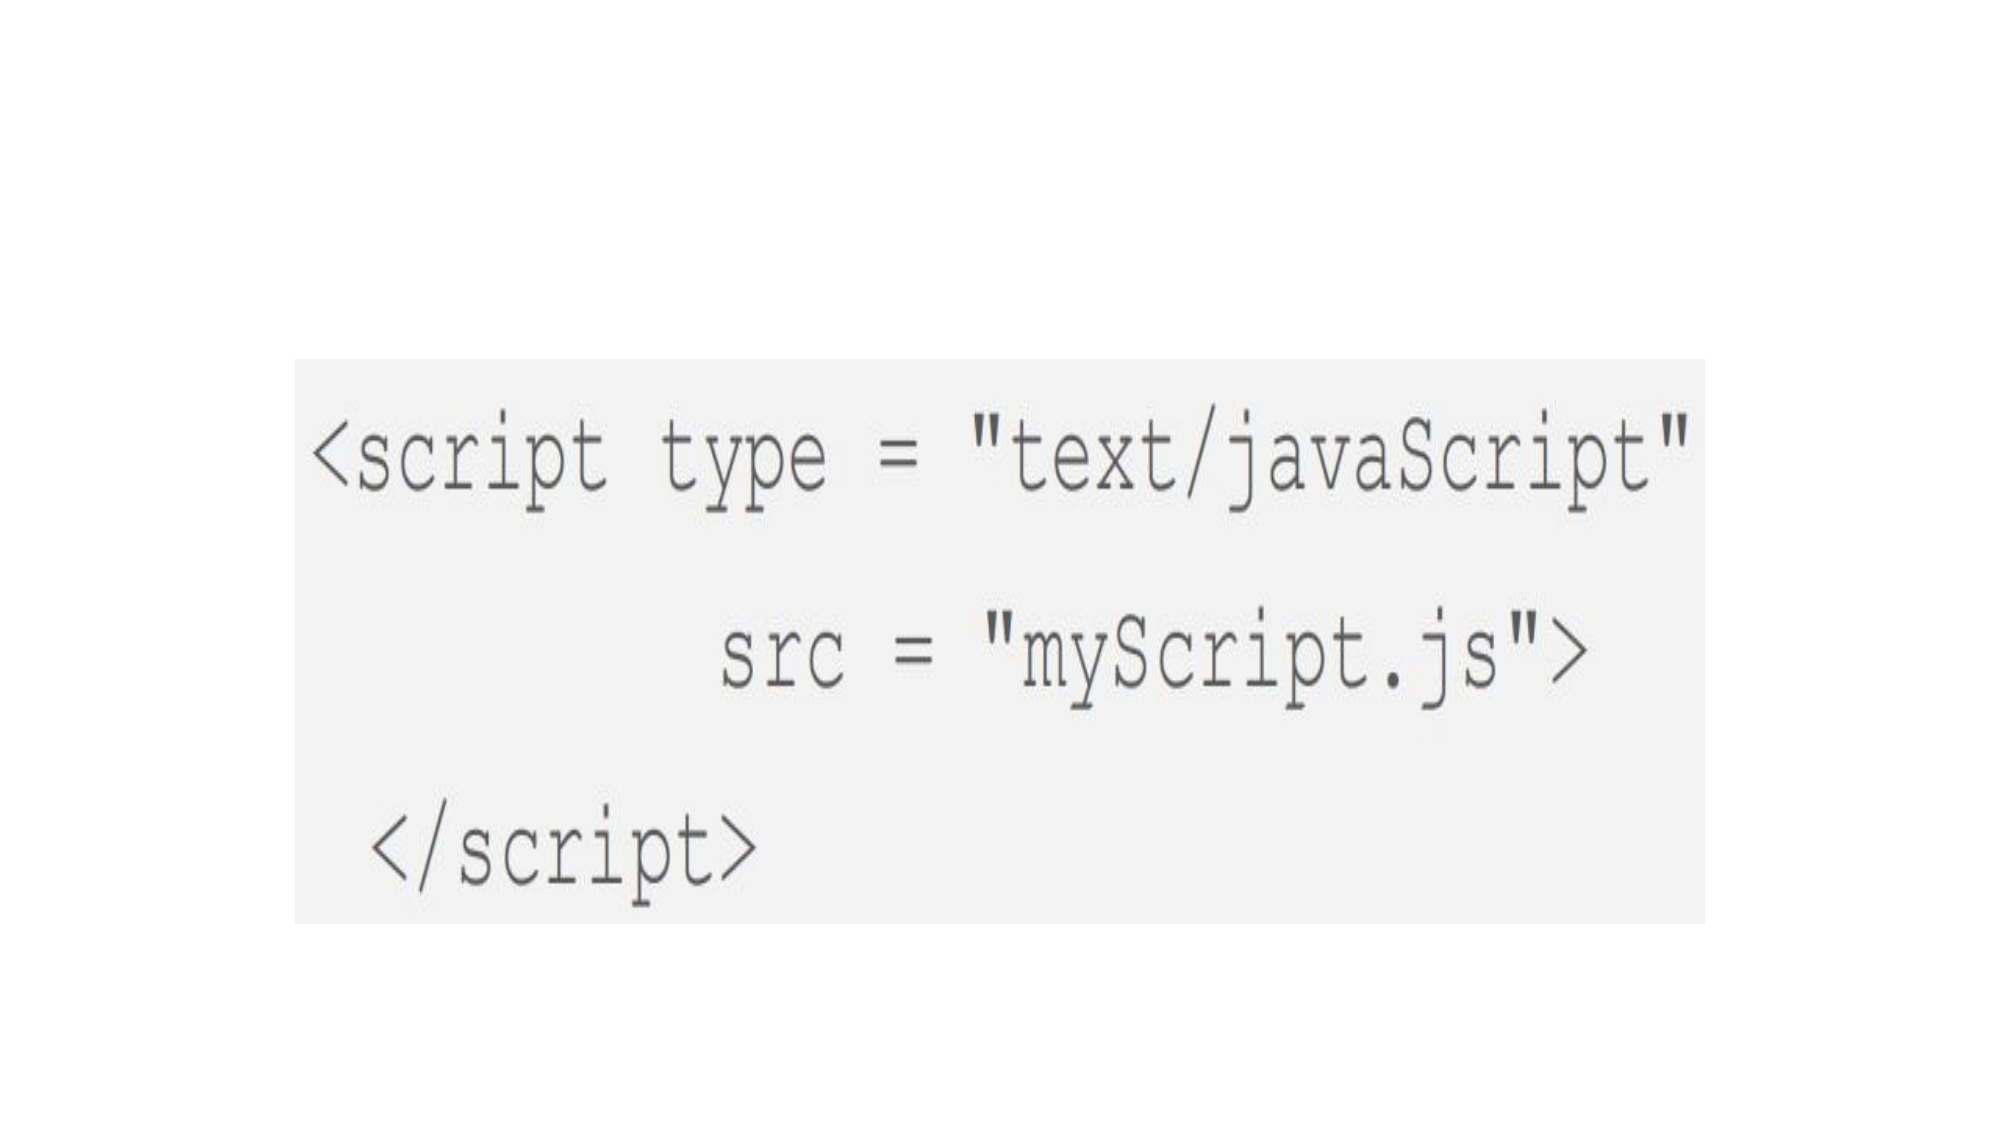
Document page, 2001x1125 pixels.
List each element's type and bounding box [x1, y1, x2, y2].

list [295, 359, 1705, 924]
